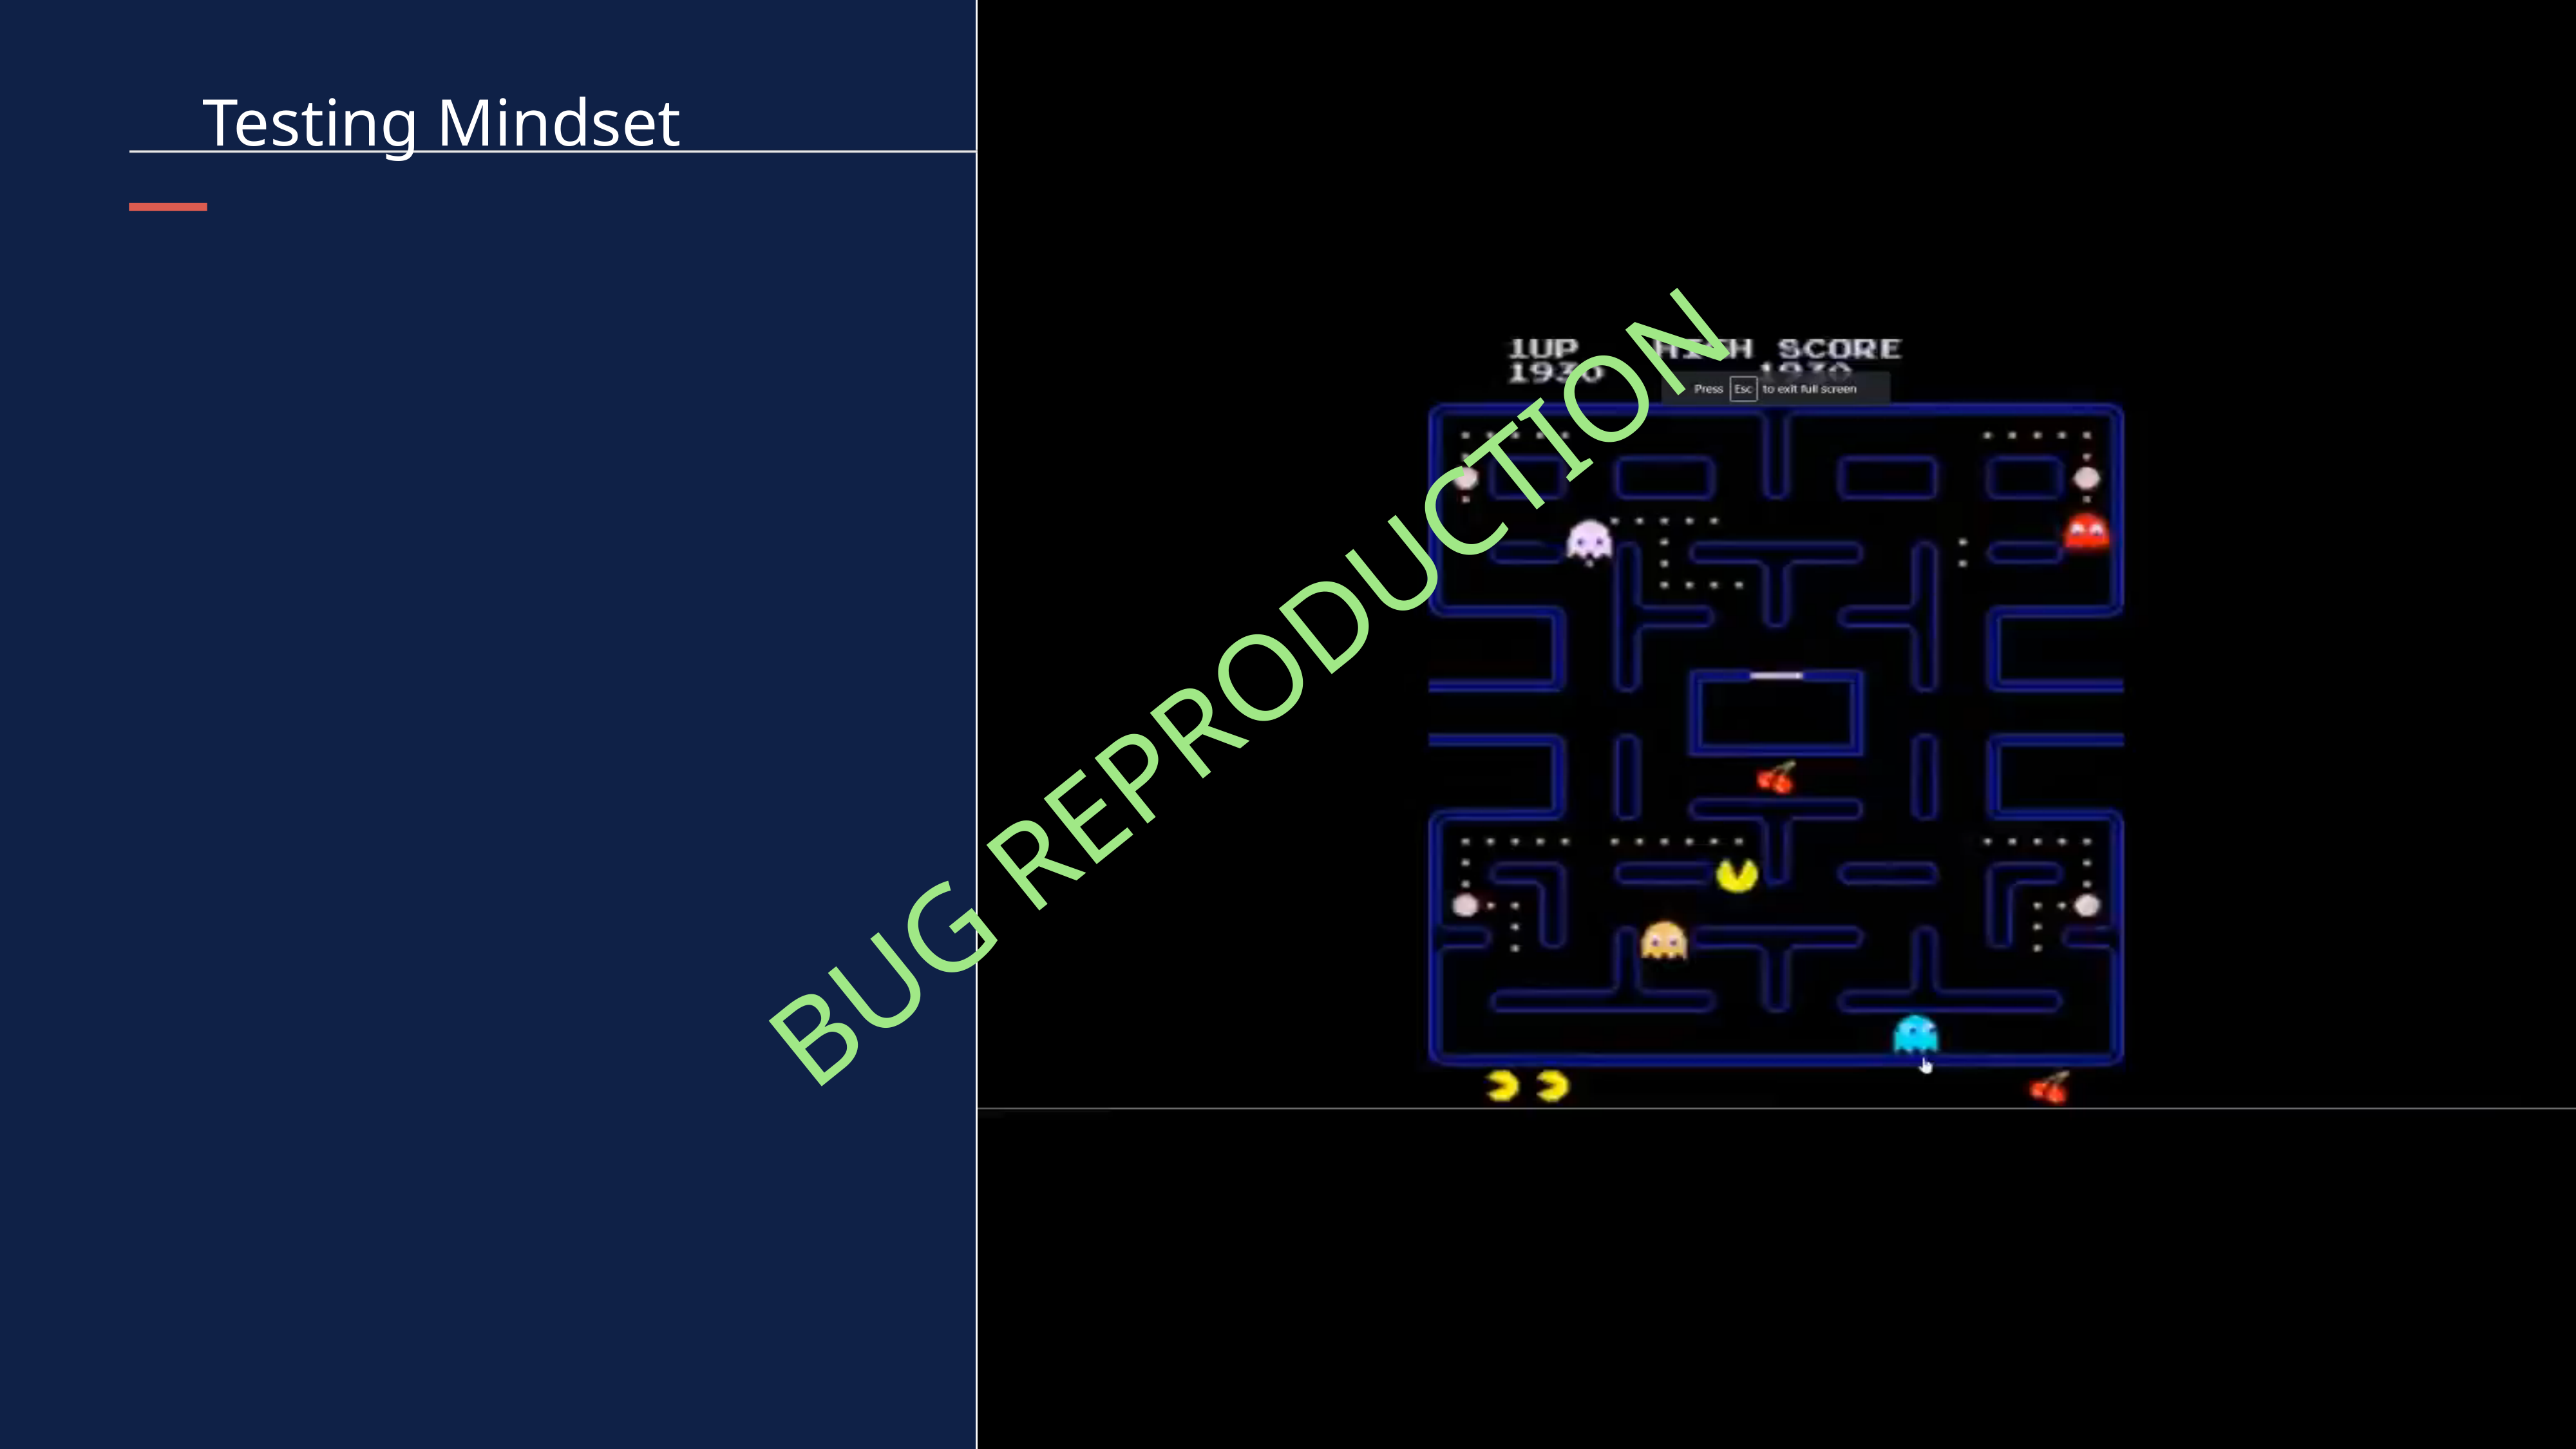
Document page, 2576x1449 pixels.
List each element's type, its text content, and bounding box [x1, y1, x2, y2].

picture [129, 86, 976, 206]
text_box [976, 0, 2576, 1449]
text_box Testing Mindset [24, 77, 860, 164]
text_box BUG REPRODUCTION [728, 804, 976, 1122]
